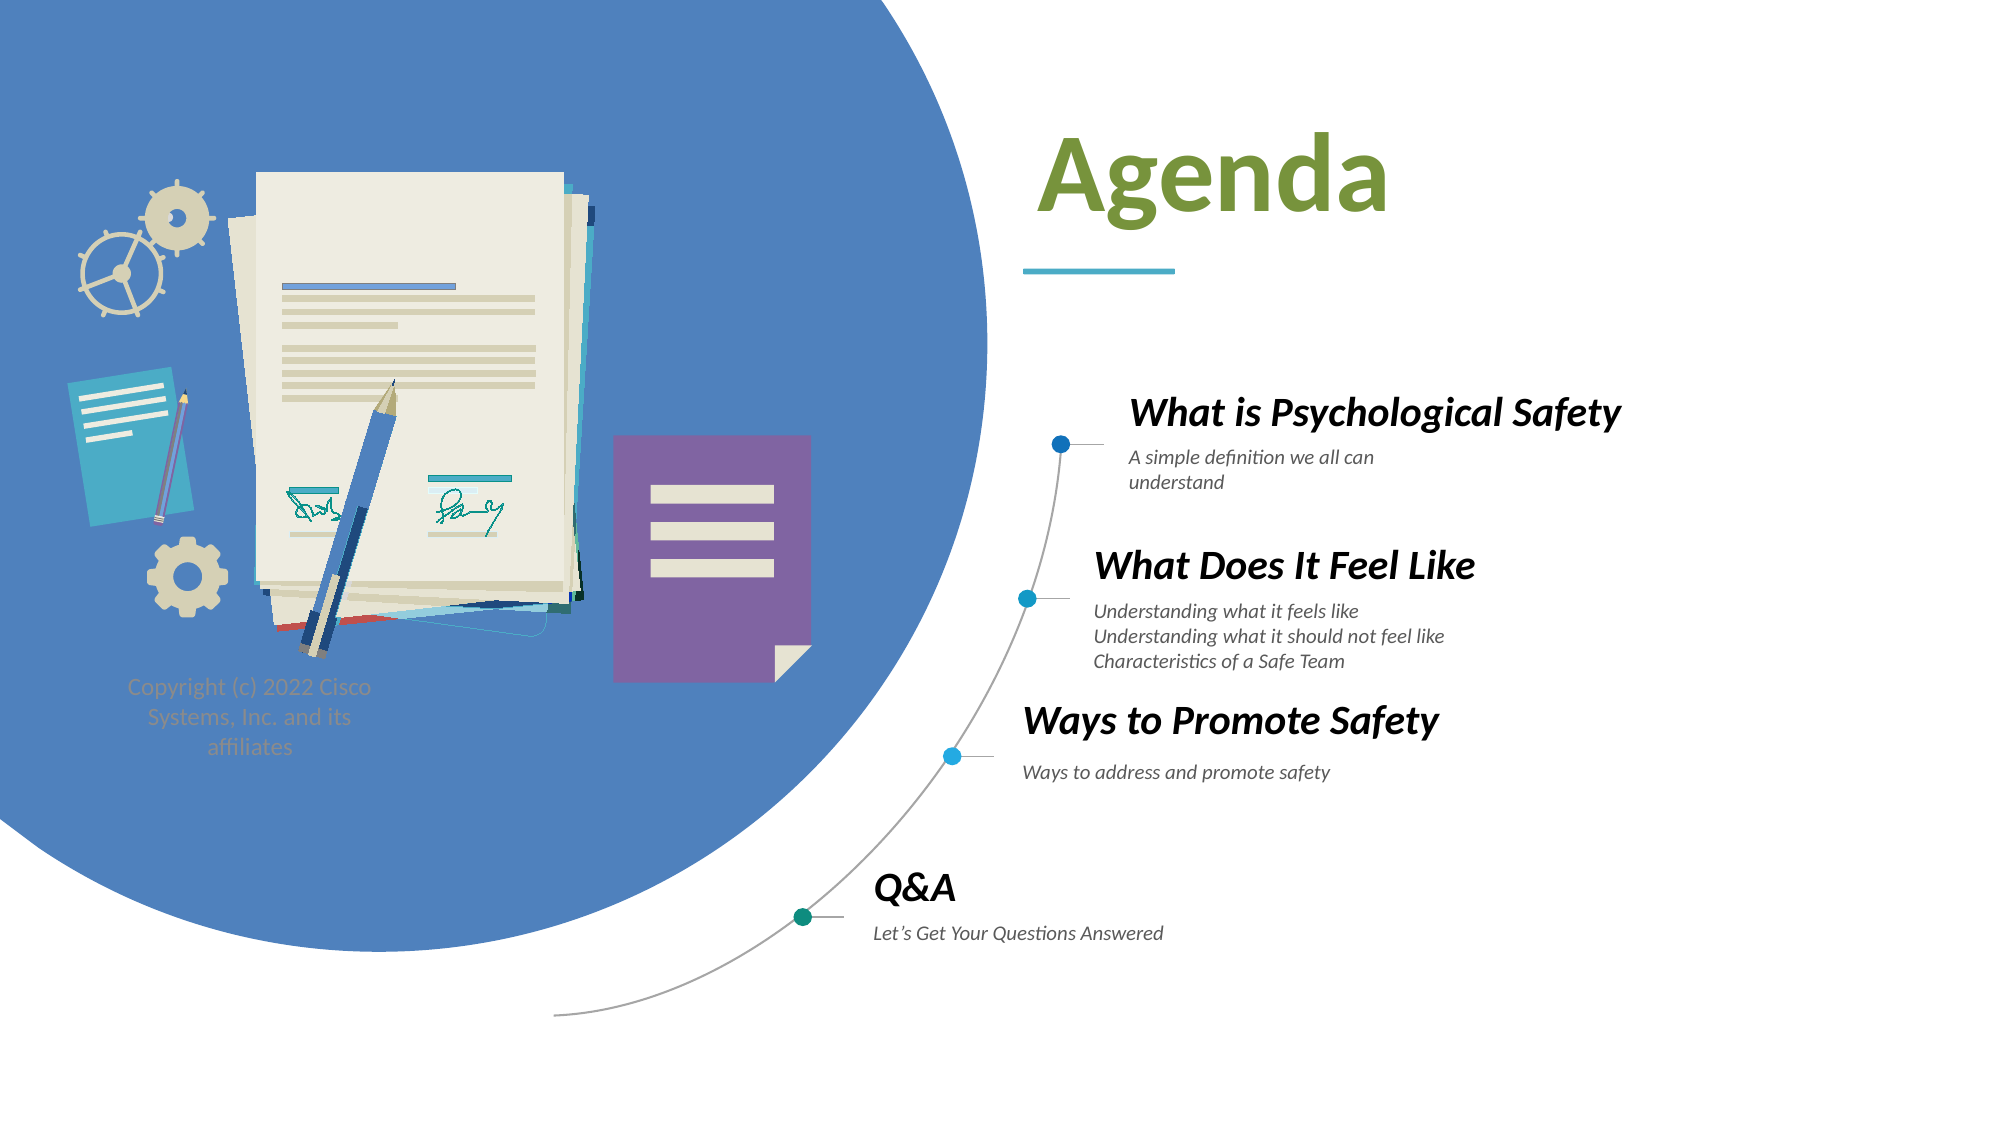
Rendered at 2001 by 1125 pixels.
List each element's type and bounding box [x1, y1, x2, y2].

text_box [1022, 90, 1472, 275]
text_box [0, 0, 988, 952]
text_box [553, 376, 1734, 1016]
